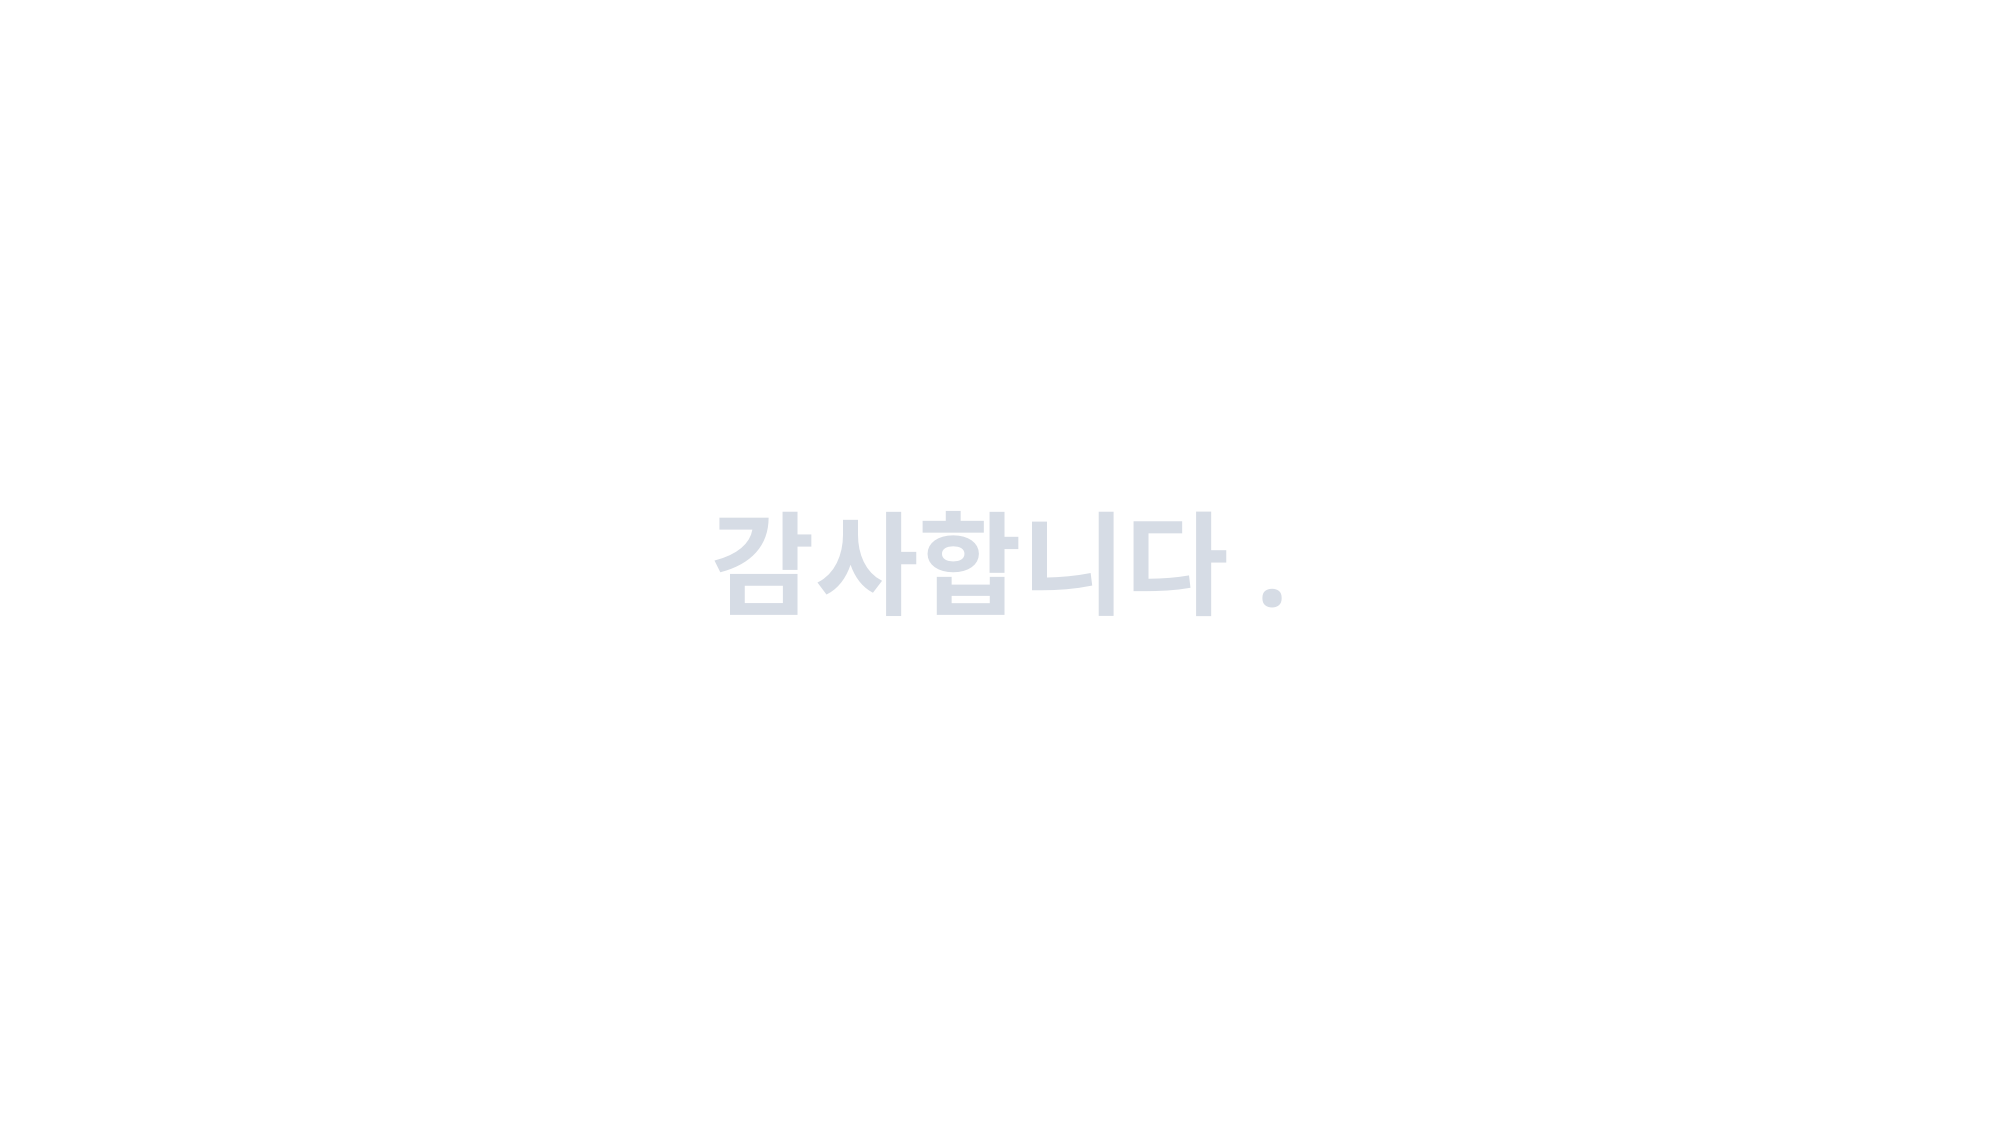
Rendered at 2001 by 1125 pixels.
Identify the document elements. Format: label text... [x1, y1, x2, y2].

text_box 감사합니다. [696, 486, 1304, 637]
